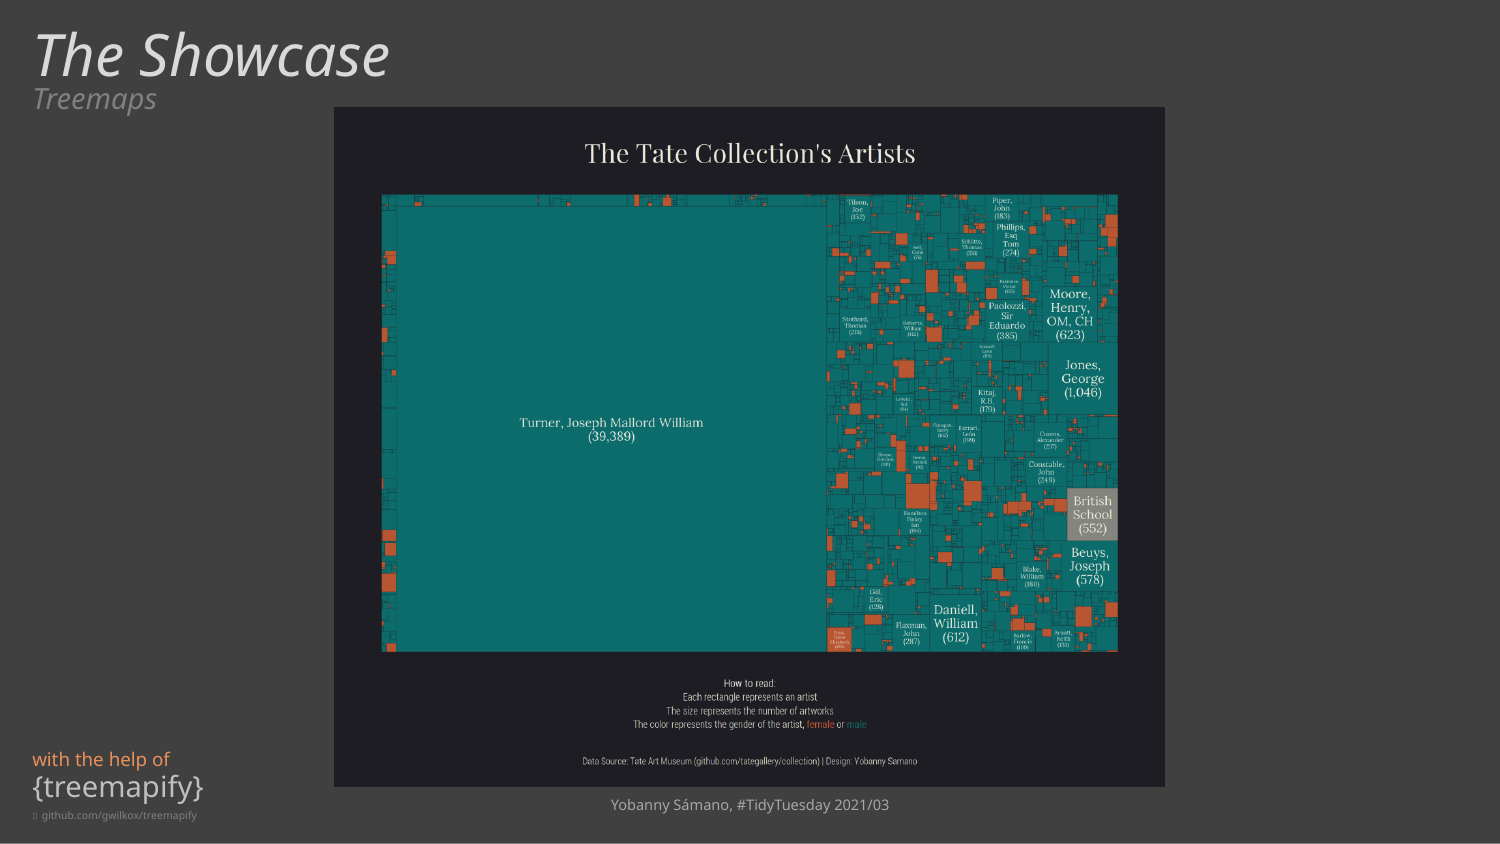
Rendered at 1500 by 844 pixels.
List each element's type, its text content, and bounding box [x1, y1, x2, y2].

text_box 🔗 github.com/gwilkox/treemapify [17, 802, 313, 830]
text_box Yobanny Sámano, #TidyTuesday 2021/03 [313, 788, 1200, 822]
title The Showcase [17, 23, 1152, 79]
picture [334, 107, 1166, 787]
text_box with the help of [17, 739, 313, 778]
text_box {treemapify} [17, 778, 313, 802]
text_box Treemaps [17, 79, 1152, 152]
